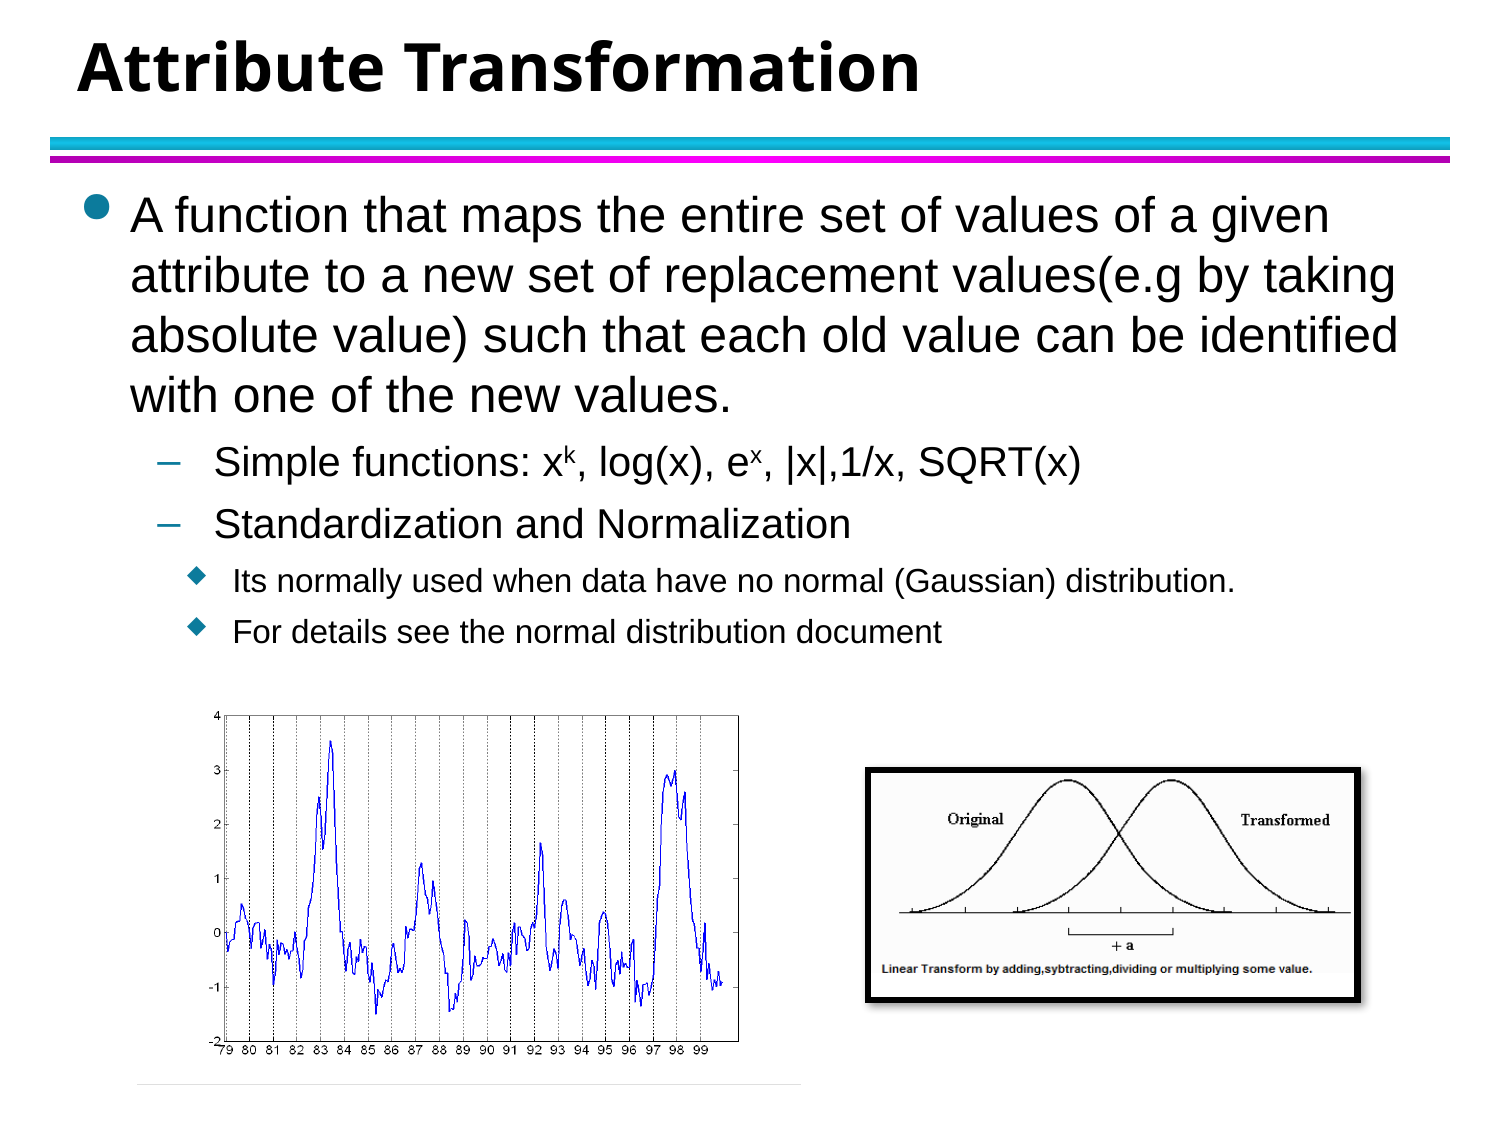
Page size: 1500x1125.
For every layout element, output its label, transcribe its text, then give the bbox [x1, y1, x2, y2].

list A function that maps the entire set of values of a given attribute to a new set of replacement values(e.g by taking absolute value) such that each old value can be identified with one of the new values. Simple functions: xk, log(x), ex, |x|,1/x, SQRT(x) Standardization and Normalization Its normally used when data have no normal (Gaussian) distribution. For details see the normal distribution document [67, 174, 1432, 1025]
picture [870, 772, 1355, 997]
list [137, 685, 801, 1085]
title Attribute Transformation [62, 24, 1421, 113]
